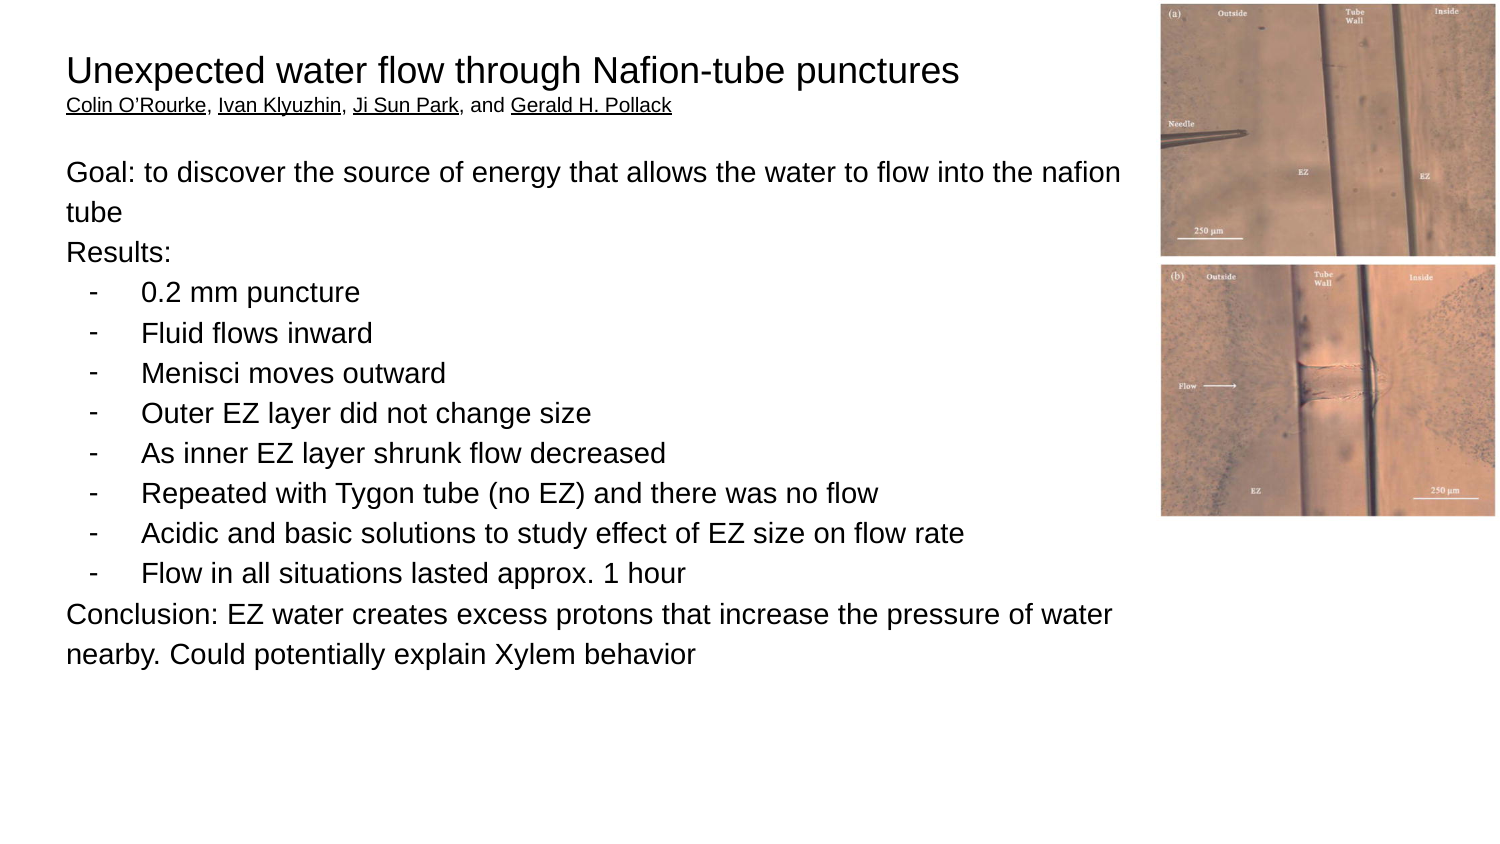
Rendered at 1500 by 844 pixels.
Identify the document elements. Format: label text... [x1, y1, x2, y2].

title Unexpected water flow through Nafion-tube punctures Colin O’Rourke, Ivan Klyuzhin, Ji Sun Park, and Gerald H. Pollack [51, 31, 1150, 113]
list Goal: to discover the source of energy that allows the water to flow into the nafion tube Results: 0.2 mm puncture Fluid flows inward Menisci moves outward Outer EZ layer did not change size As inner EZ layer shrunk flow decreased Repeated with Tygon tube (no EZ) and there was no flow Acidic and basic solutions to study effect of EZ size on flow rate Flow in all situations lasted approx. 1 hour Conclusion: EZ water creates excess protons that increase the pressure of water nearby. Could potentially explain Xylem behavior [51, 133, 1157, 750]
picture [1155, 0, 1500, 521]
